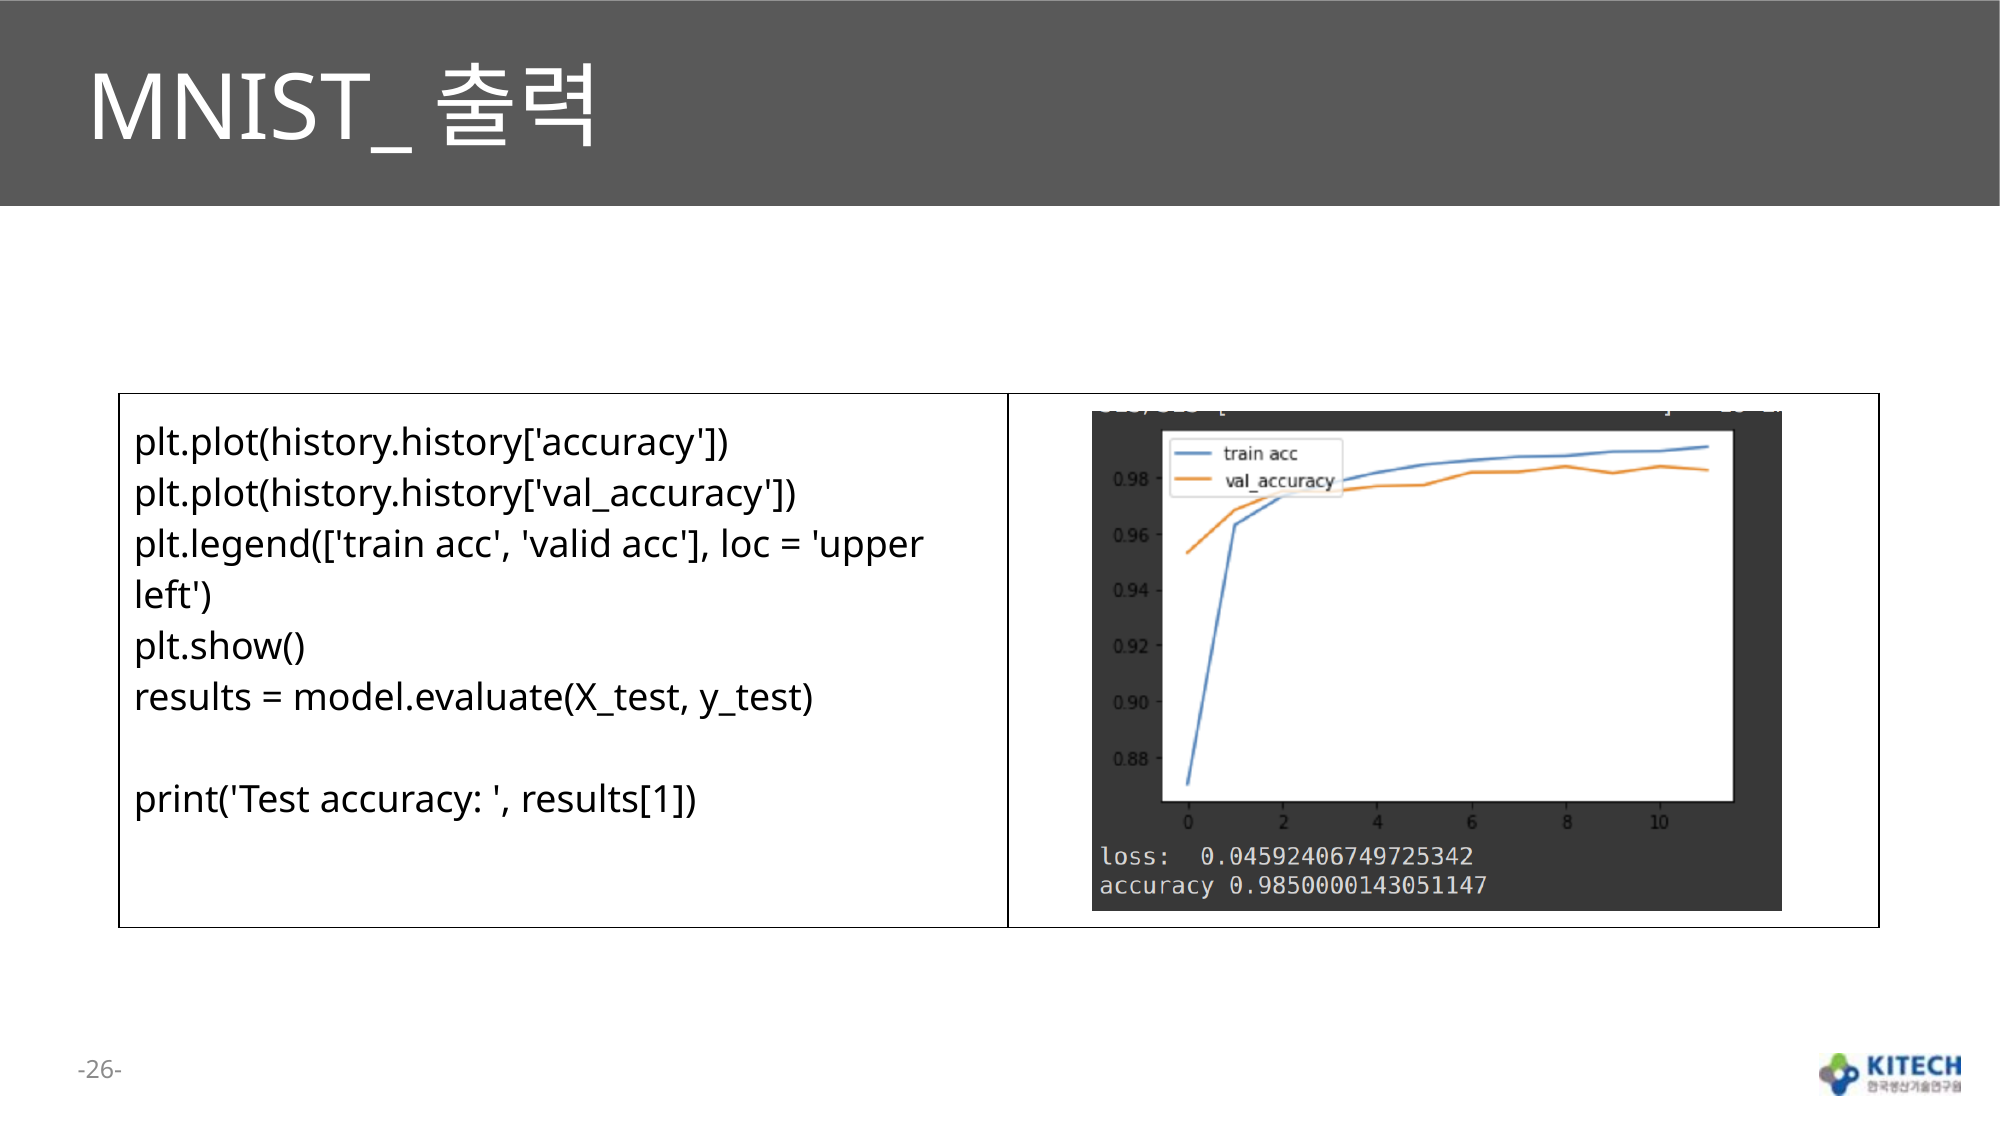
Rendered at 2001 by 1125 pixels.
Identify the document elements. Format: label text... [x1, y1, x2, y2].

text_box MNIST_출력 [0, 0, 2000, 207]
picture [1819, 1052, 1961, 1096]
picture [1092, 411, 1782, 911]
slide_number 26 [46, 1040, 154, 1101]
table_header plt.plot(history.history['accuracy']) plt.plot(history.history['val_accuracy']) plt.legend(['train acc', 'valid acc'], loc = 'upper left') plt.show() results = model.evaluate(X_test, y_test) print('Test accuracy: ', results[1]) [120, 394, 1007, 927]
table_header [1009, 394, 1878, 927]
